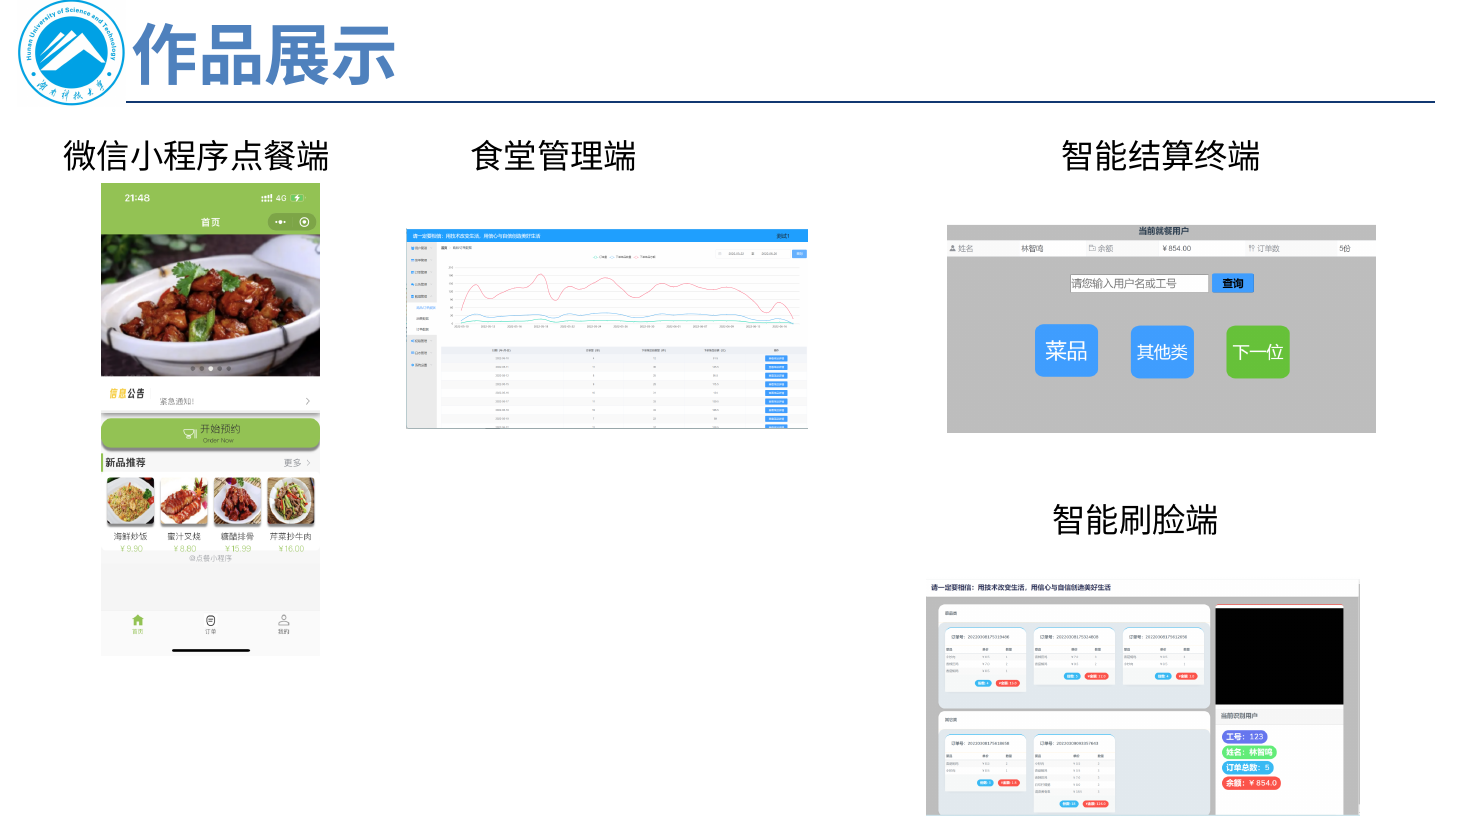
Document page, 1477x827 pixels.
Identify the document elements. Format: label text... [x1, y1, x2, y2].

picture [926, 577, 1360, 816]
picture [101, 182, 321, 656]
picture [947, 224, 1377, 434]
picture [405, 228, 809, 430]
text_box 作品展示 [132, 22, 690, 82]
text_box 微信小程序点餐端 [49, 127, 345, 183]
picture [21, 2, 122, 103]
text_box 食堂管理端 [455, 127, 772, 183]
text_box 智能刷脸端 [1038, 492, 1322, 547]
text_box 智能结算终端 [1046, 127, 1277, 183]
picture [17, 0, 127, 107]
